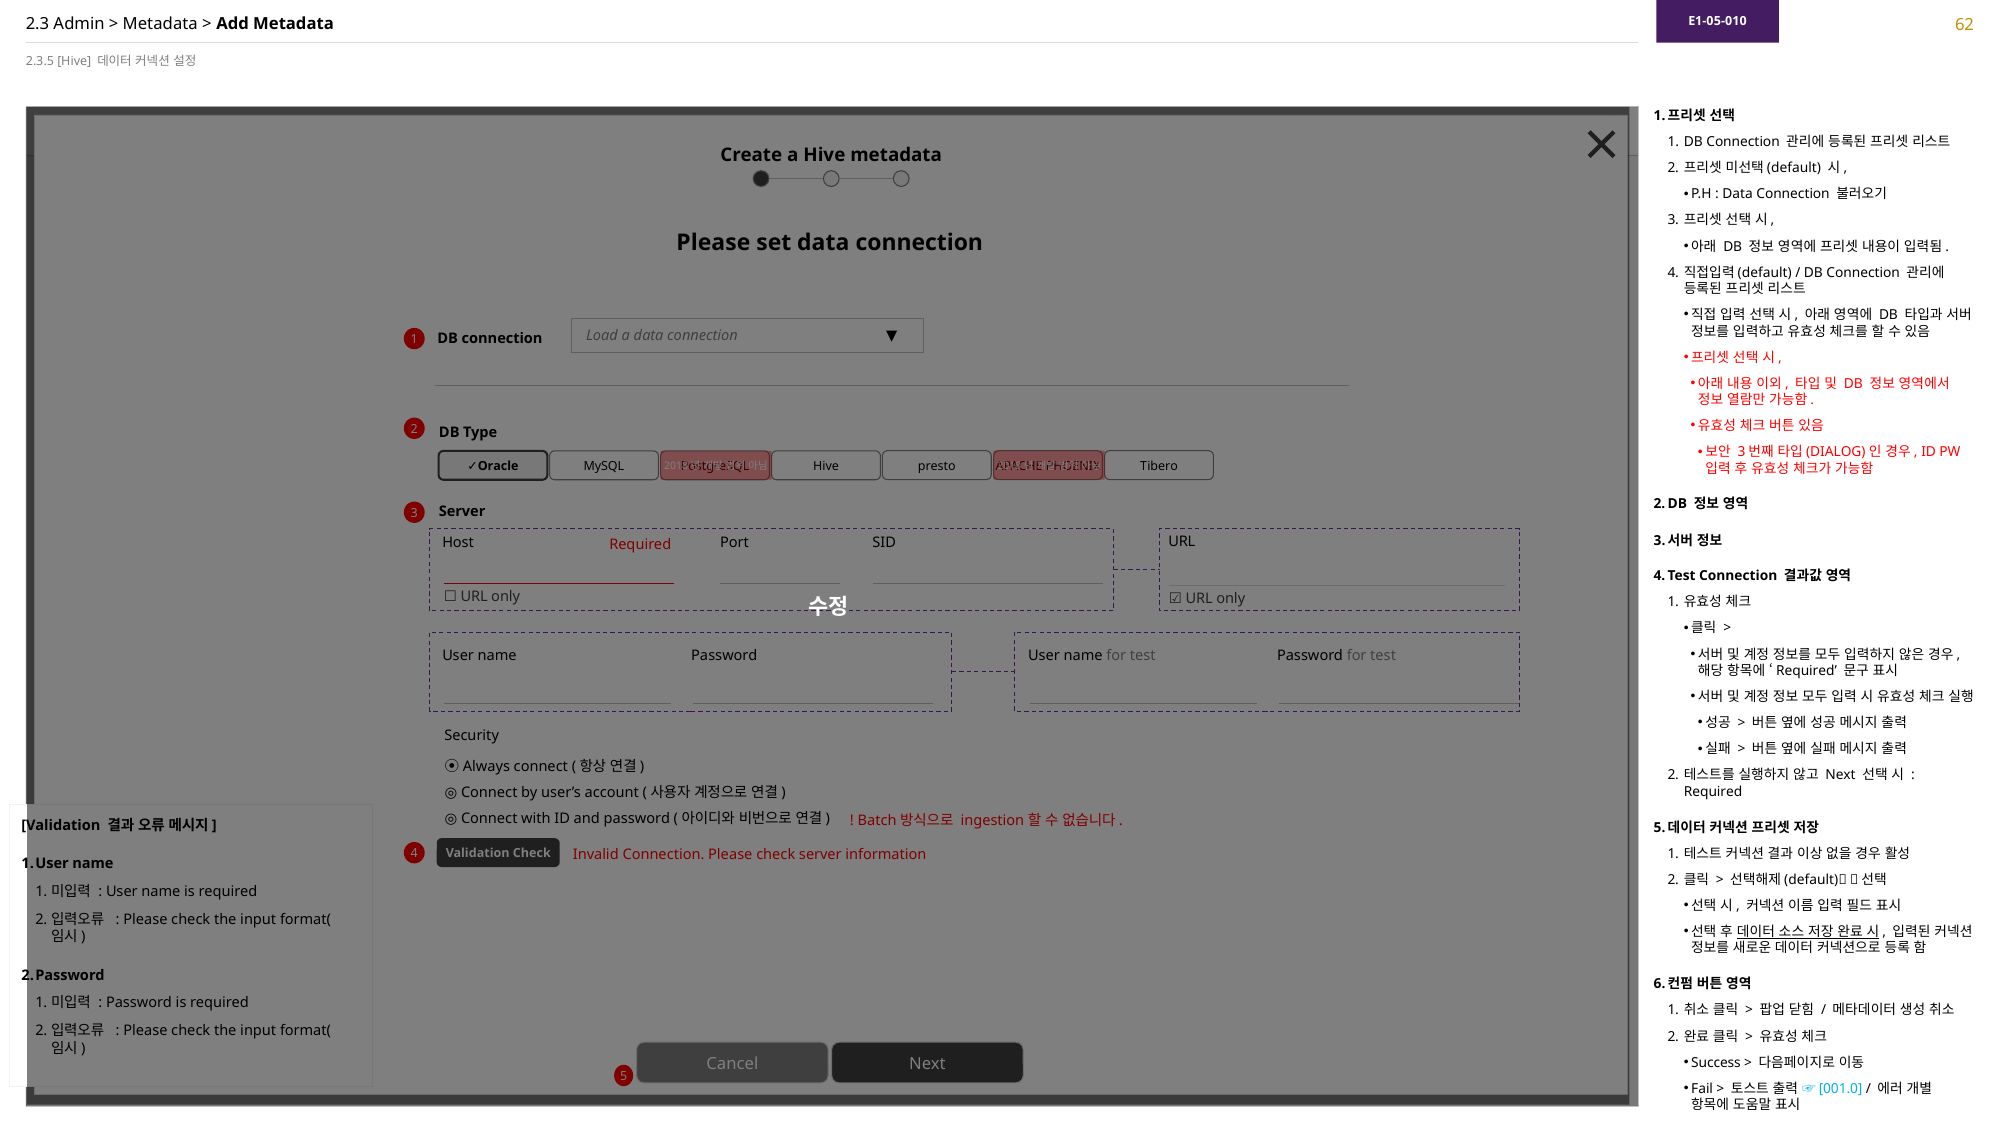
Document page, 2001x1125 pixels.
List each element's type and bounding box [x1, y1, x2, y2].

list [1653, 106, 1974, 1125]
title [25, 5, 1638, 43]
list [1656, 0, 1779, 43]
text_box [9, 106, 1630, 1106]
slide_number [1901, 0, 1975, 43]
list [25, 43, 1638, 86]
